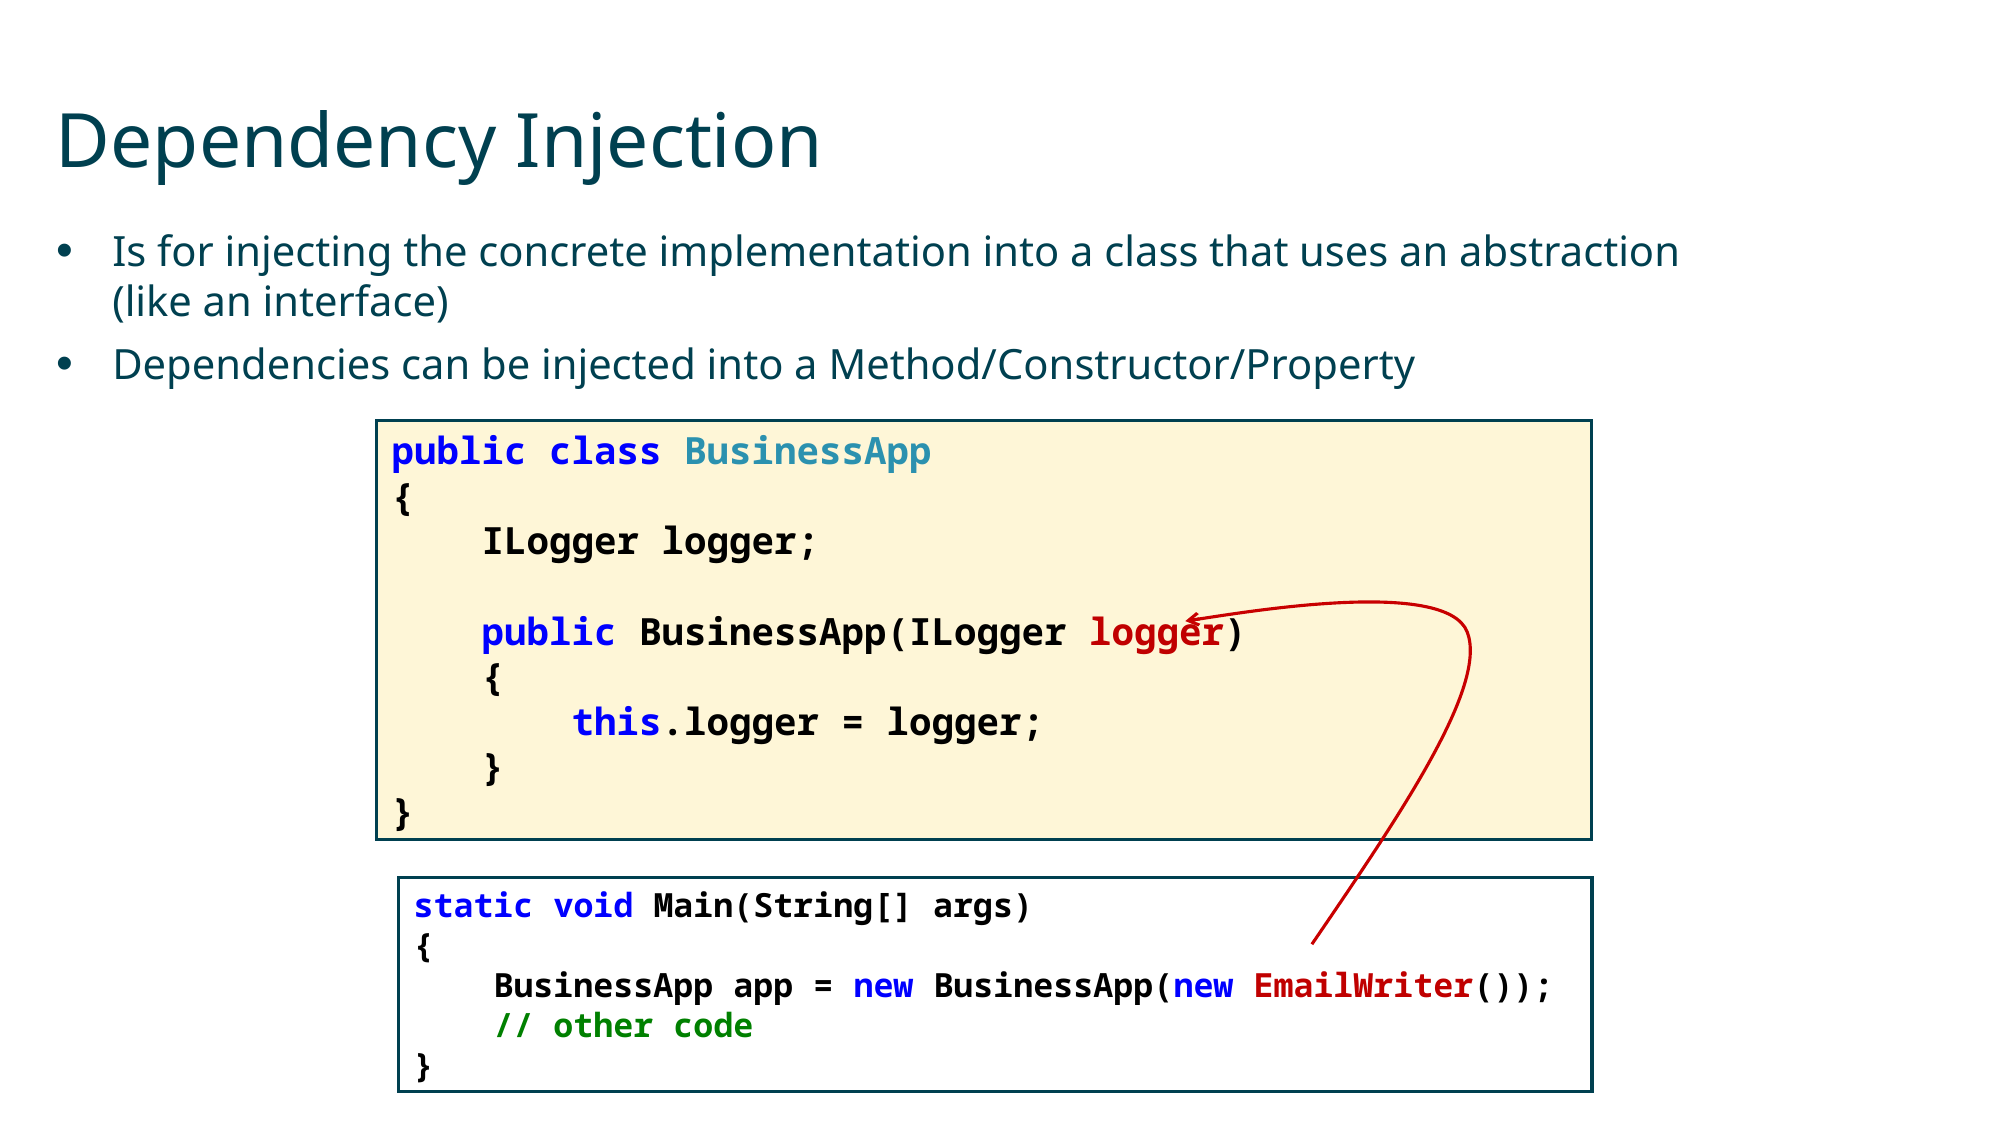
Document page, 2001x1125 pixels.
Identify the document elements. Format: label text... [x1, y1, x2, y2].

text_box [1185, 600, 1472, 945]
text_box public class BusinessApp { ILogger logger; public BusinessApp(ILogger logger) { this.logger = logger; } } [376, 419, 1593, 841]
list Is for injecting the concrete implementation into a class that uses an abstraction (like an interface) Dependencies can be injected into a Method/Constructor/Property [55, 224, 1946, 398]
title Dependency Injection [55, 92, 1946, 224]
text_box static void Main(String[] args) { BusinessApp app = new BusinessApp(new EmailWriter()); // other code } [398, 876, 1593, 1093]
